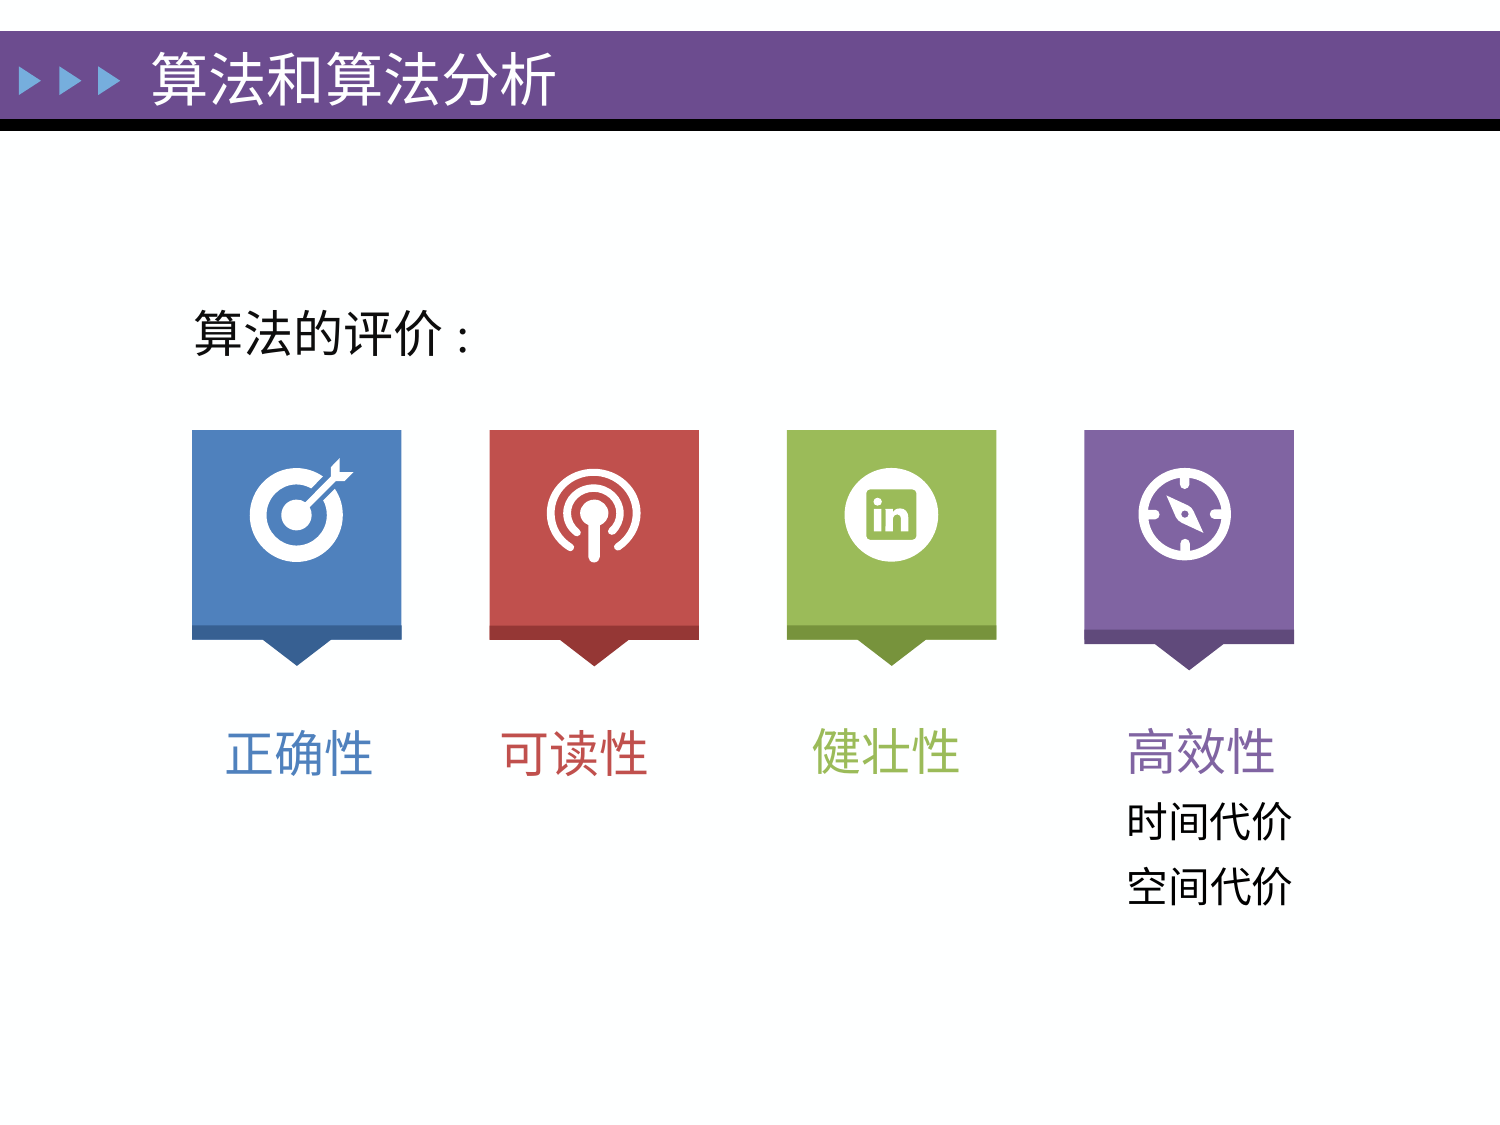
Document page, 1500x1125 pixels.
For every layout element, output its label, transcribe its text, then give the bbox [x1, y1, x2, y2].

list 正确性 [209, 696, 414, 807]
text_box 高效性 时间代价 空间代价 [1111, 695, 1371, 948]
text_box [489, 429, 700, 667]
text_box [786, 429, 997, 667]
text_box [1084, 429, 1295, 671]
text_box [191, 429, 402, 667]
text_box 健壮性 [796, 695, 1016, 807]
text_box 可读性 [484, 696, 699, 807]
title 算法的评价: [178, 287, 649, 378]
text_box 算法和算法分析 [135, 35, 1424, 148]
